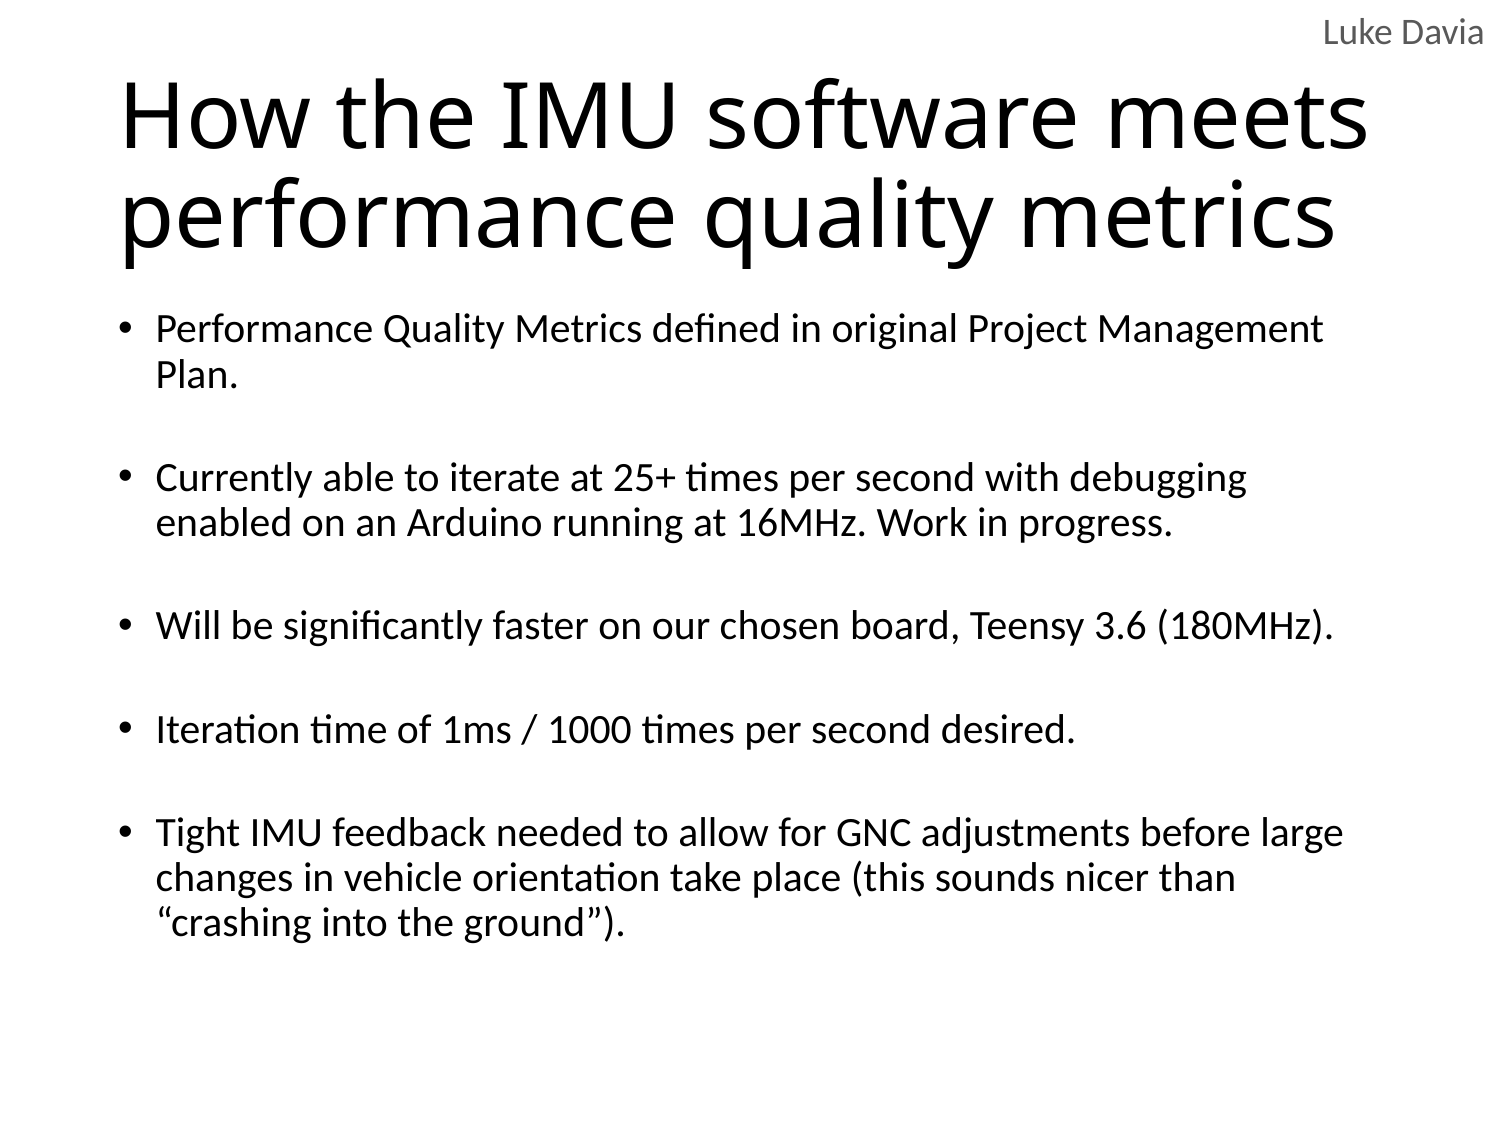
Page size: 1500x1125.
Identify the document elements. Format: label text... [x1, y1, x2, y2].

title How the IMU software meets performance quality metrics [103, 59, 1397, 278]
list Performance Quality Metrics defined in original Project Management Plan. Currently able to iterate at 25+ times per second with debugging enabled on an Arduino running at 16MHz. Work in progress. Will be significantly faster on our chosen board, Teensy 3.6 (180MHz). Iteration time of 1ms / 1000 times per second desired. Tight IMU feedback needed to allow for GNC adjustments before large changes in vehicle orientation take place (this sounds nicer than “crashing into the ground”). [103, 299, 1397, 1086]
